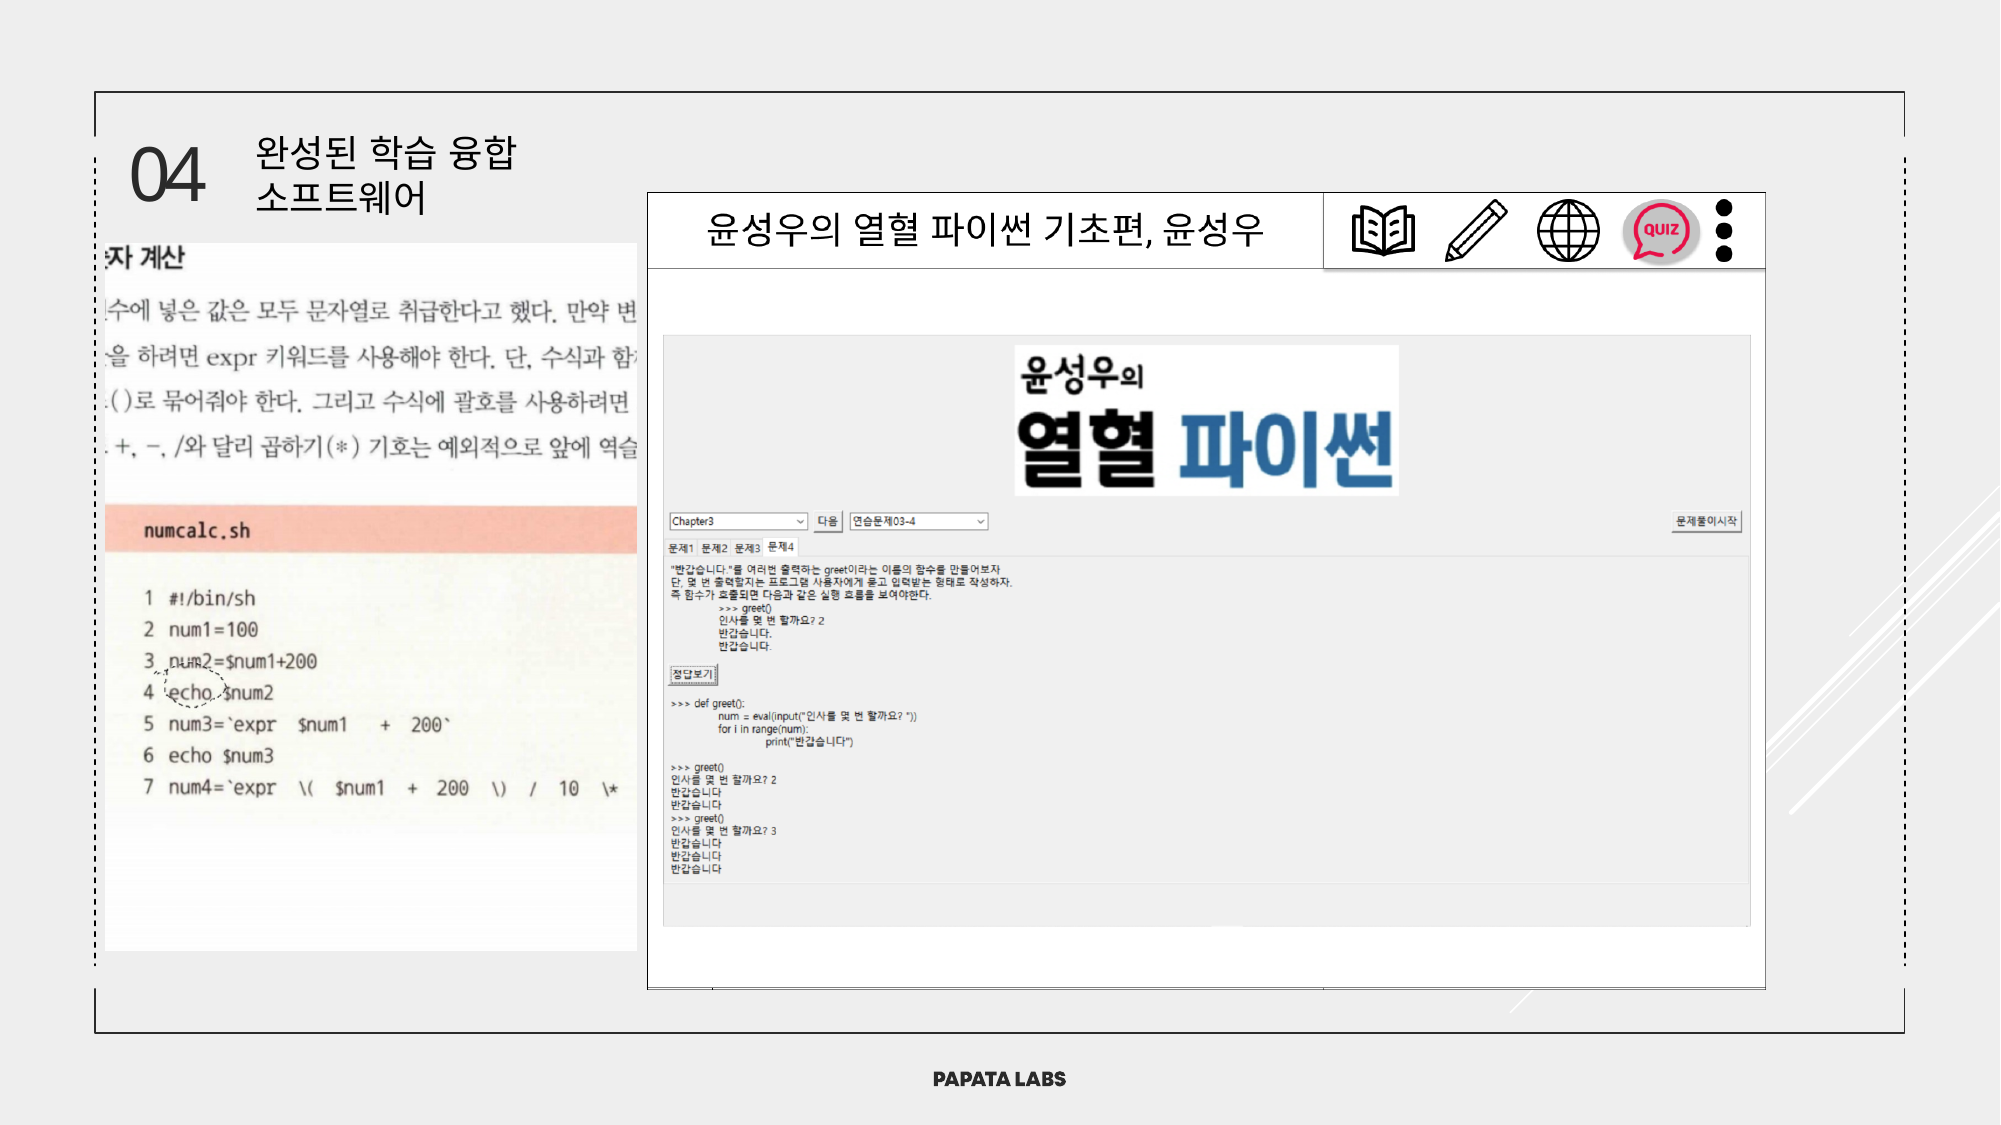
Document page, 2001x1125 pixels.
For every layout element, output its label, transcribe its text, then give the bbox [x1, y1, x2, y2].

text_box [94, 988, 1905, 1034]
picture [646, 192, 1766, 990]
text_box 04 [119, 123, 217, 219]
text_box [94, 91, 1905, 137]
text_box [933, 1070, 1067, 1087]
text_box 완성된 학습 융합 소프트웨어 [240, 123, 547, 228]
picture [105, 243, 637, 951]
